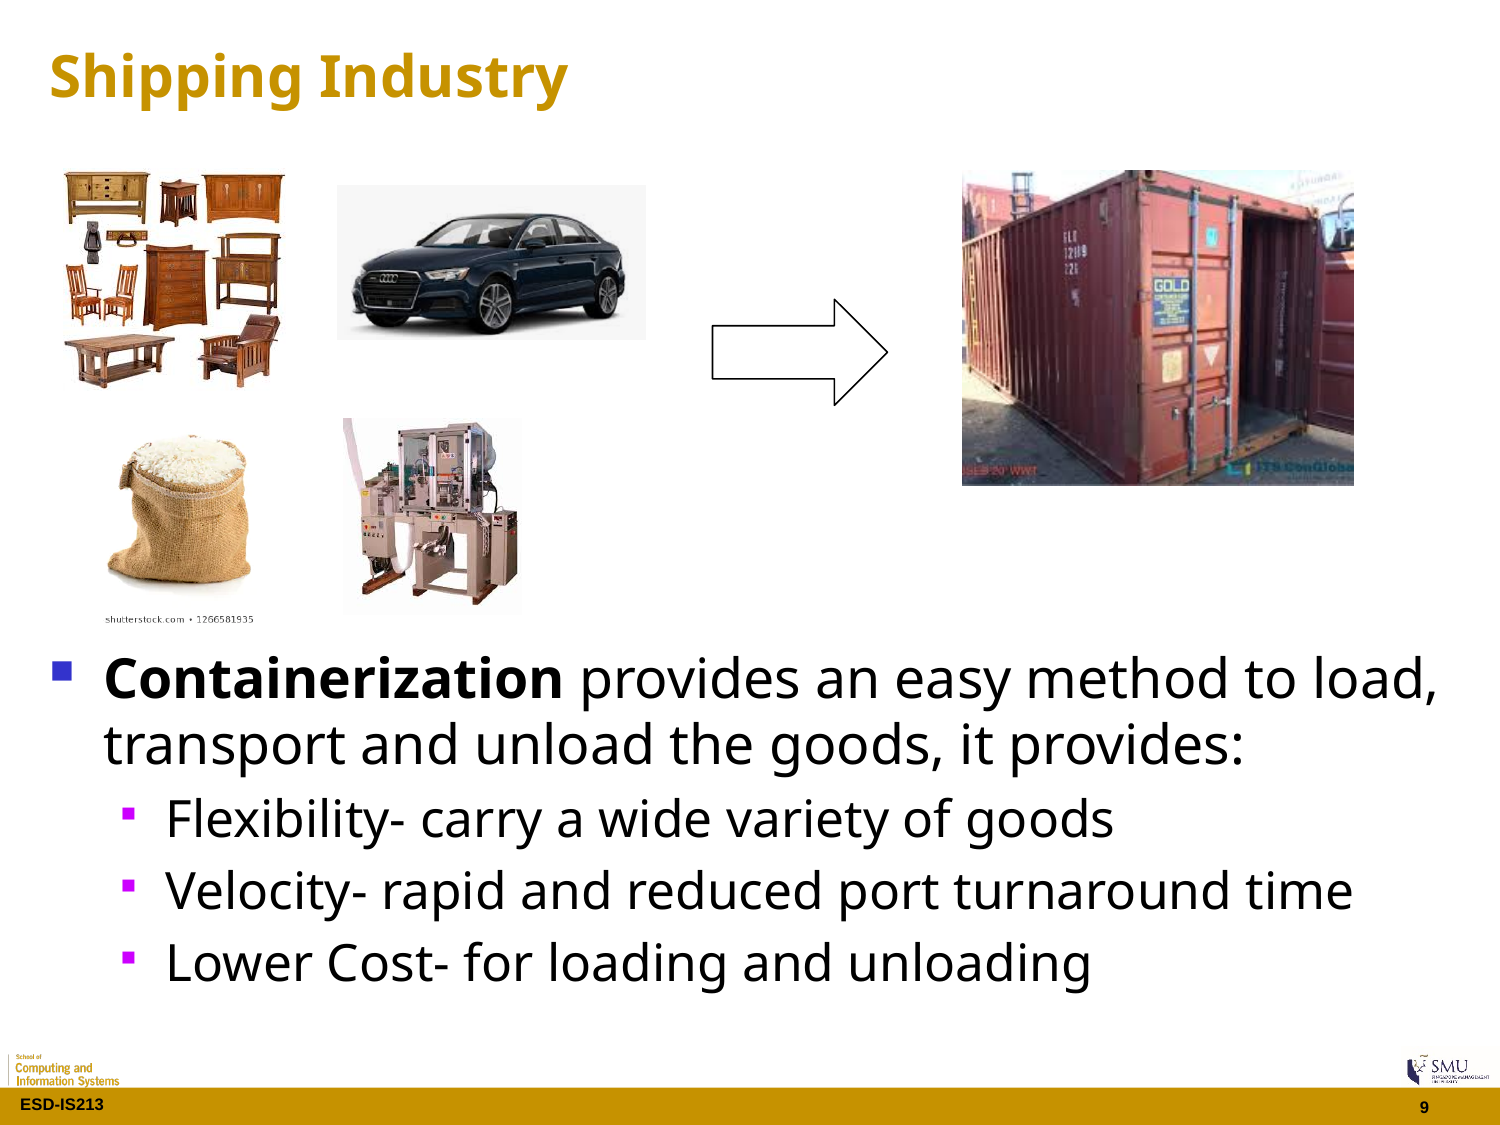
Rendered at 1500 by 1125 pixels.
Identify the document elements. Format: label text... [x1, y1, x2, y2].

slide_number 9 [1386, 1089, 1445, 1125]
picture [73, 398, 286, 628]
text_box [712, 299, 888, 406]
picture [1401, 1046, 1500, 1087]
picture [342, 418, 523, 615]
list Containerization provides an easy method to load, transport and unload the goods, it provides: Flexibility- carry a wide variety of goods Velocity- rapid and reduced port turnaround time Lower Cost- for loading and unloading [34, 635, 1463, 1050]
picture [62, 168, 286, 392]
picture [337, 184, 646, 341]
picture [962, 170, 1354, 487]
title Shipping Industry [34, 31, 1466, 117]
